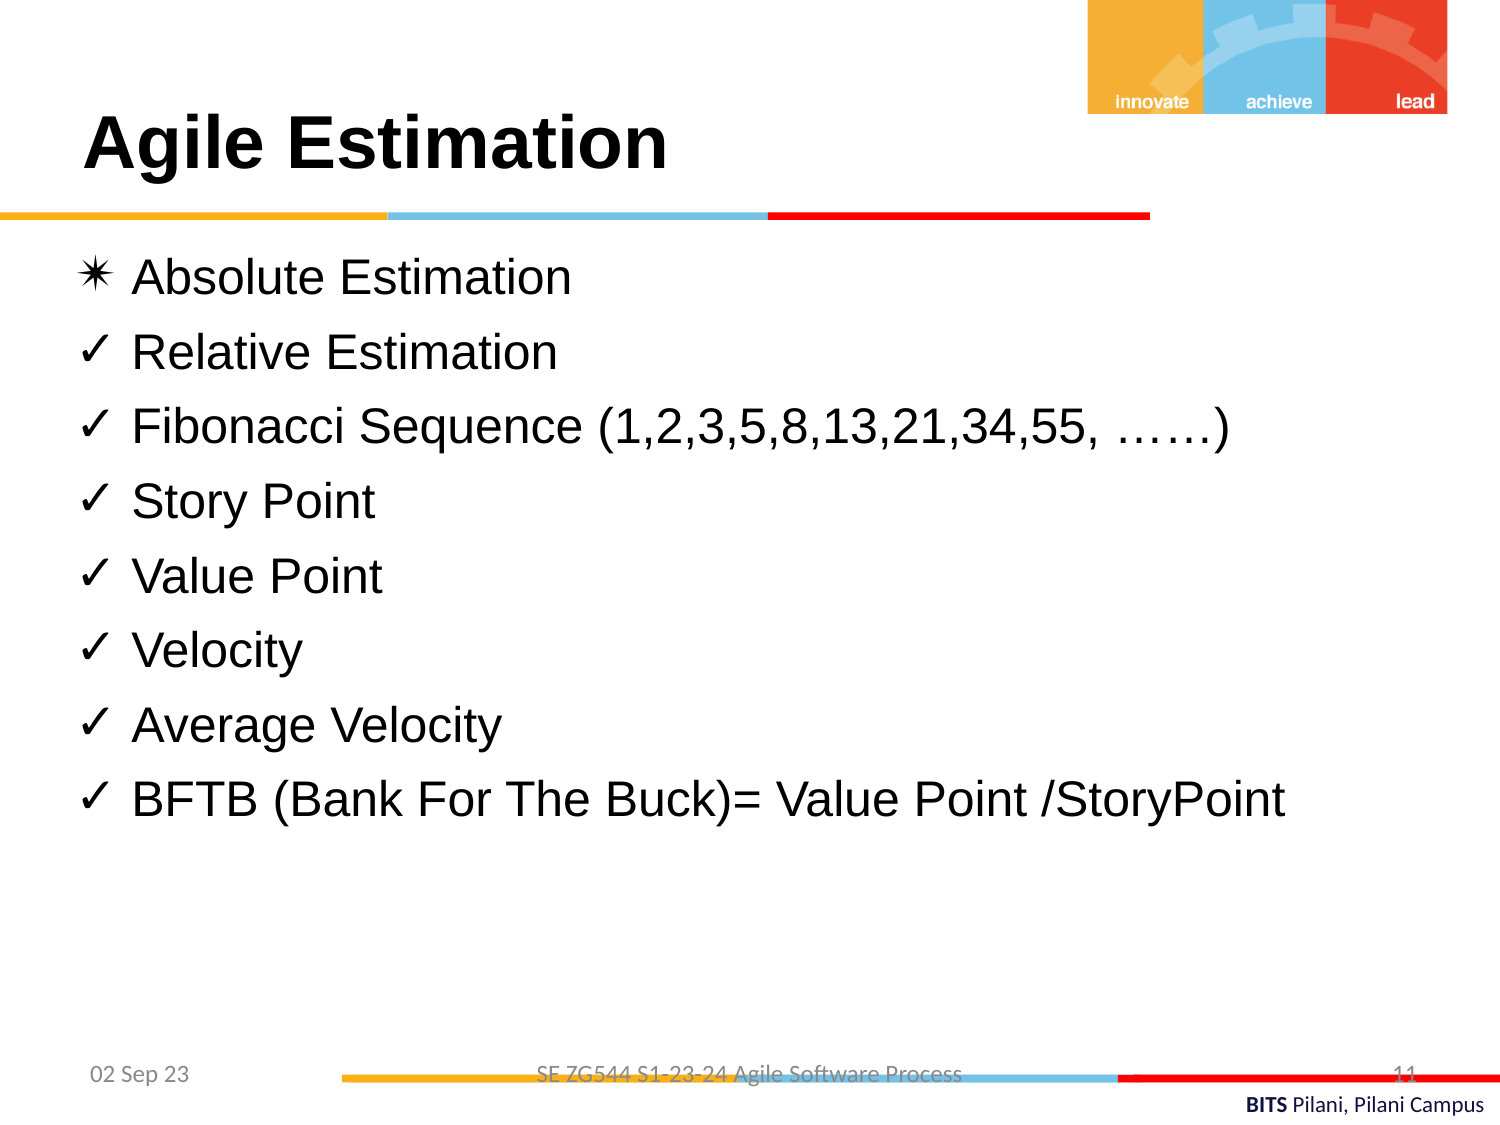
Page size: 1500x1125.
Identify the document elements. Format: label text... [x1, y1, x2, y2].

text_box 02 Sep 23 [82, 1050, 418, 1096]
title Agile Estimation [74, 14, 1426, 263]
picture [1087, 0, 1448, 114]
text_box SE ZG544 S1-23-24 Agile Software Process [519, 1050, 980, 1096]
list Absolute Estimation Relative Estimation Fibonacci Sequence (1,2,3,5,8,13,21,34,55, ……) Story Point Value Point Velocity Average Velocity BFTB (Bank For The Buck)= Value Point /StoryPoint [66, 236, 1418, 1101]
slide_number 11 [1418, 1051, 1426, 1094]
